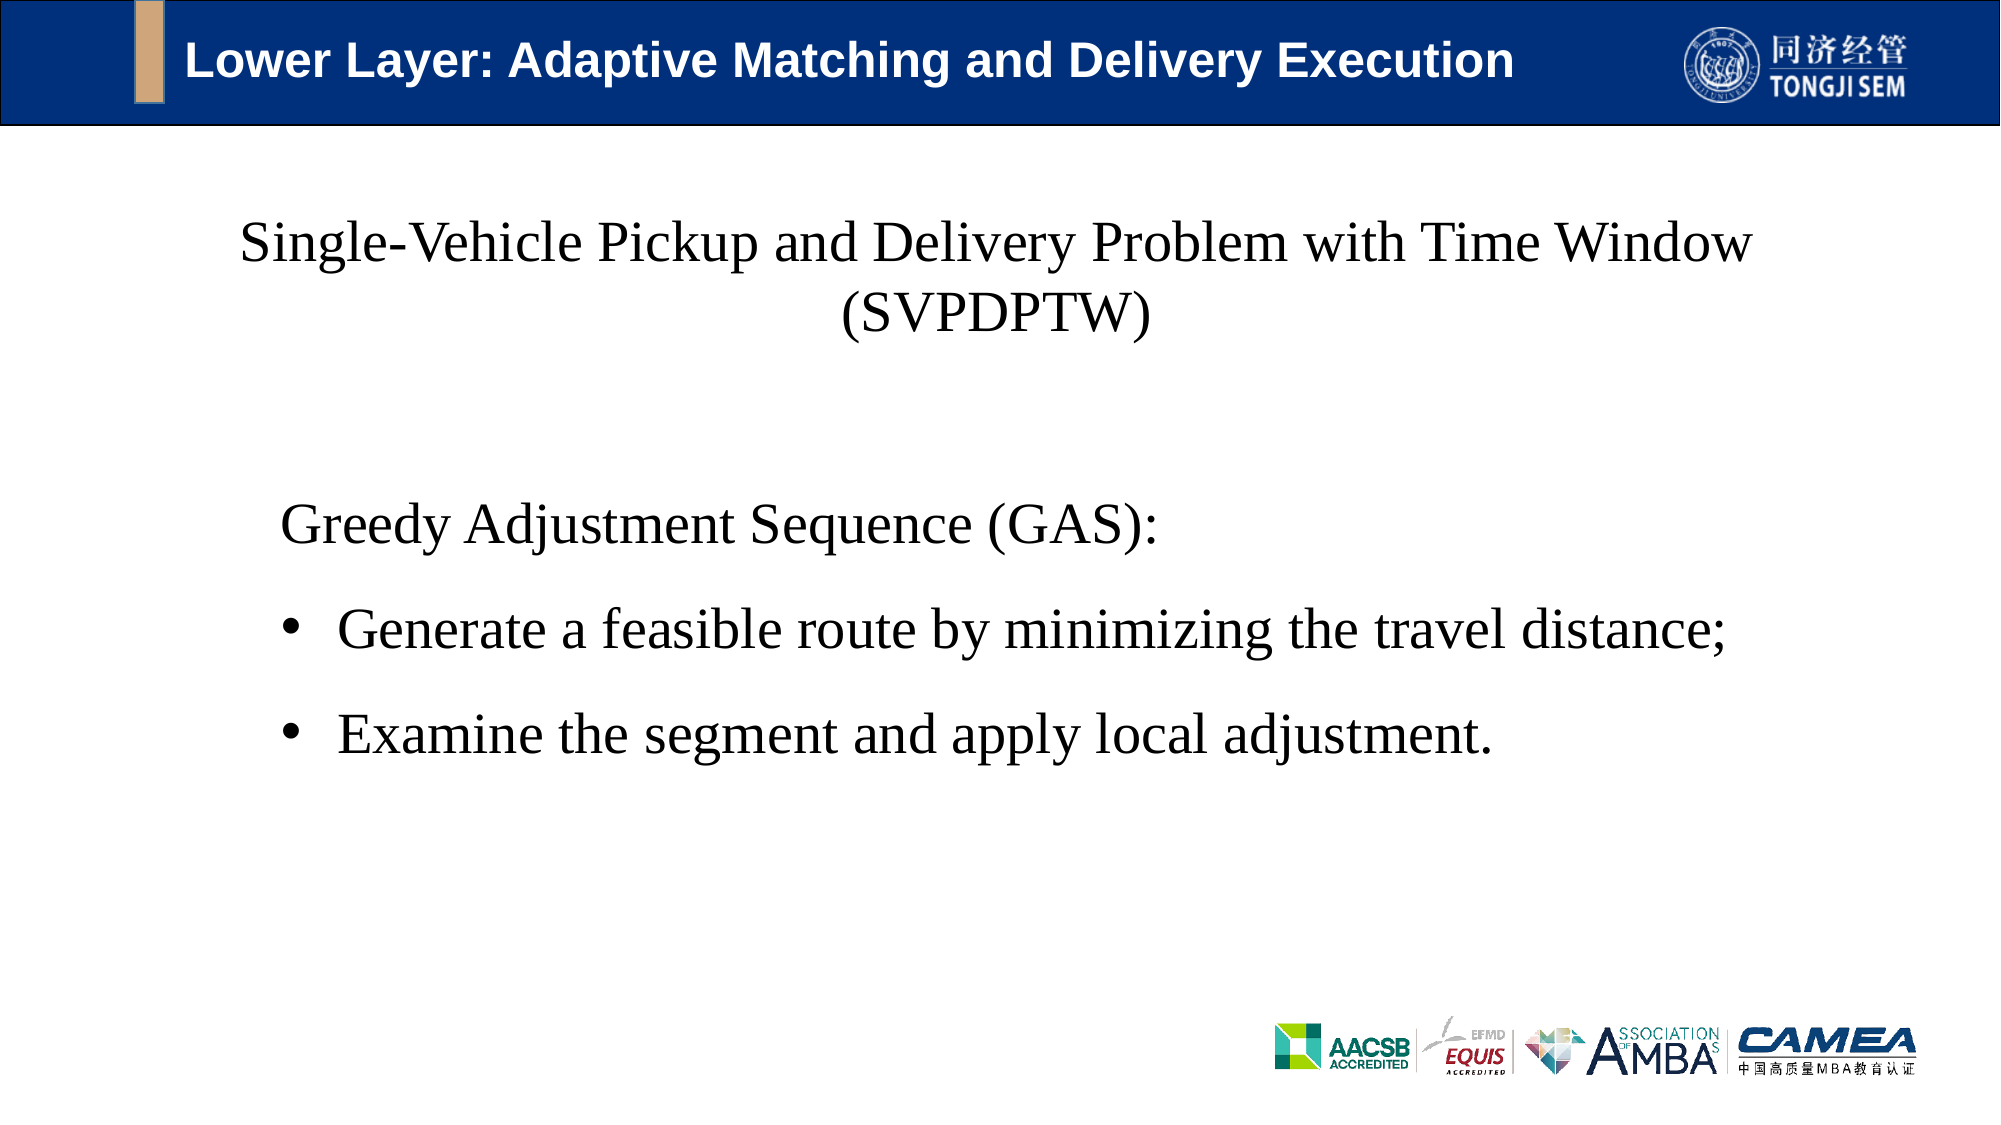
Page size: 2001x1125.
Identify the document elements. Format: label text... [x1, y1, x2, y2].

picture [1263, 1012, 1941, 1080]
text_box Lower Layer: Adaptive Matching and Delivery Execution [184, 27, 1563, 88]
text_box Greedy Adjustment Sequence (GAS): Generate a feasible route by minimizing the travel distance; Examine the segment and apply local adjustment. [266, 443, 1798, 773]
text_box [134, 0, 165, 104]
picture [1684, 27, 1912, 104]
text_box [0, 0, 2000, 126]
text_box Single-Vehicle Pickup and Delivery Problem with Time Window (SVPDPTW) [82, 195, 1912, 351]
